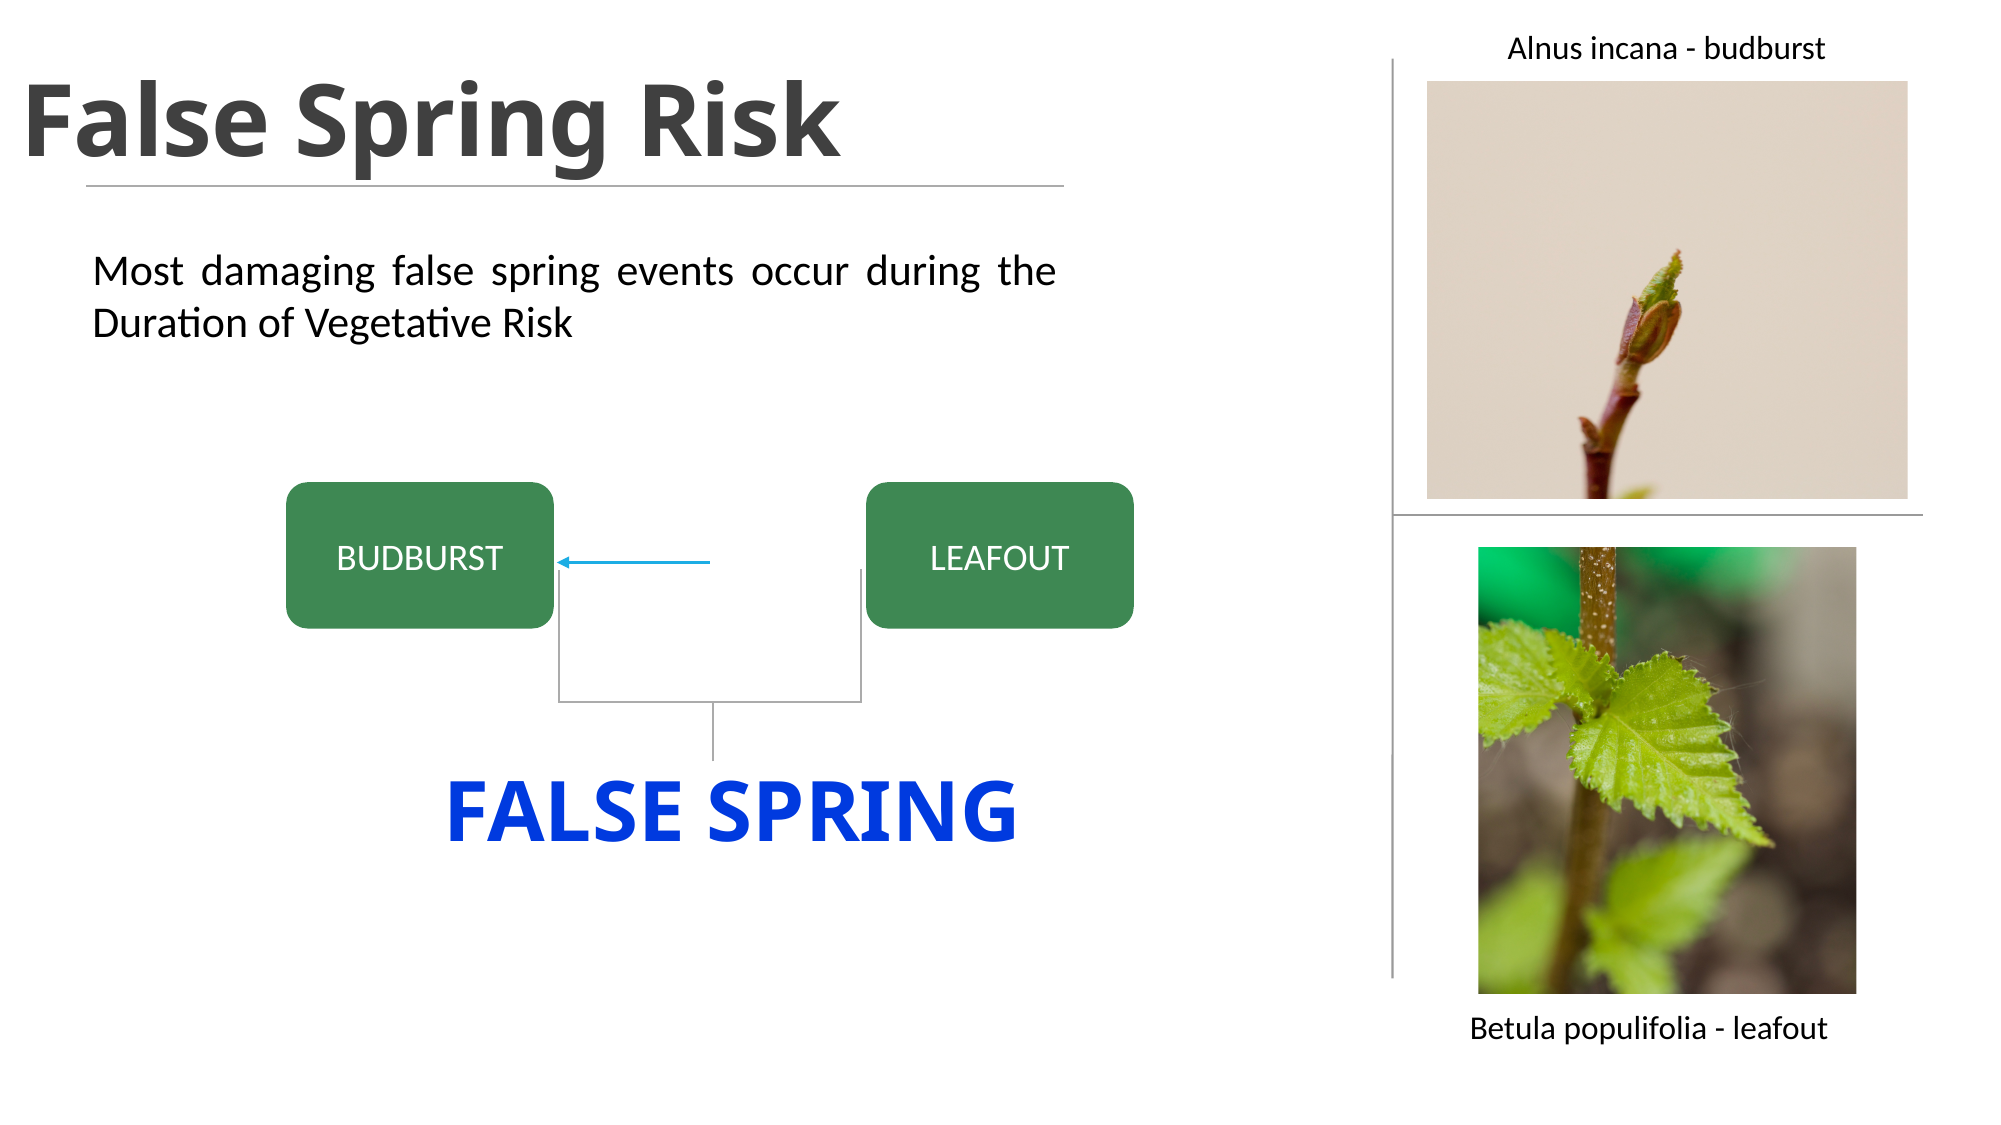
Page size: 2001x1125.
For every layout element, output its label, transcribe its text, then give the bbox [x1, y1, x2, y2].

picture [1426, 80, 1909, 500]
text_box Most damaging false spring events occur during the Duration of Vegetative Risk [86, 235, 1065, 353]
text_box Betula populifolia - leafout [1463, 1000, 1871, 1052]
text_box [559, 570, 861, 703]
picture [1477, 547, 1857, 994]
text_box False Spring Risk [14, 50, 848, 183]
text_box FALSE SPRING [437, 752, 1028, 864]
text_box BUDBURST [286, 482, 554, 629]
text_box LEAFOUT [866, 482, 1134, 629]
text_box Alnus incana - budburst [1501, 20, 1833, 72]
